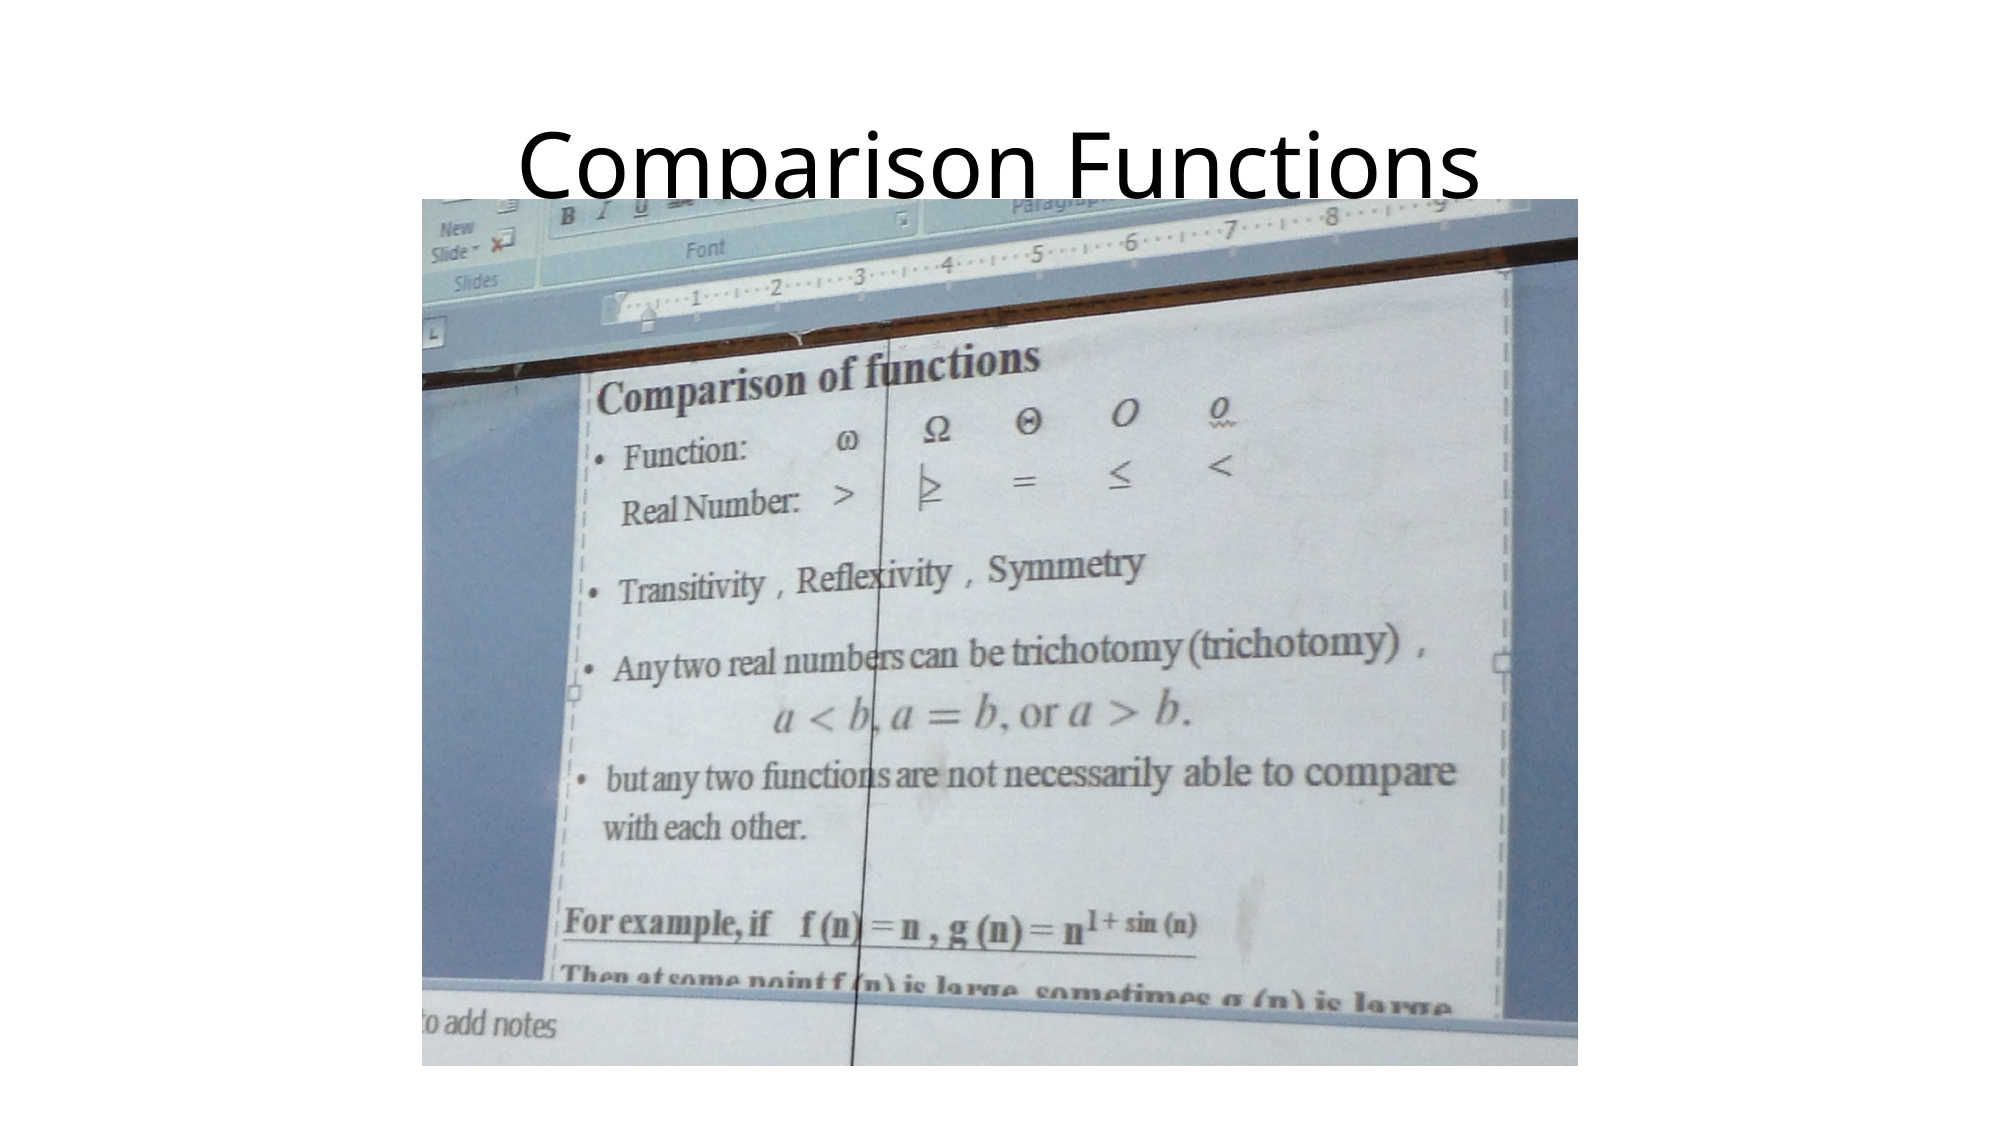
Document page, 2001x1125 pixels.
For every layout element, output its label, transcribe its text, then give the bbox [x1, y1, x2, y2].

title Comparison Functions [137, 59, 1863, 278]
picture [422, 199, 1578, 1066]
